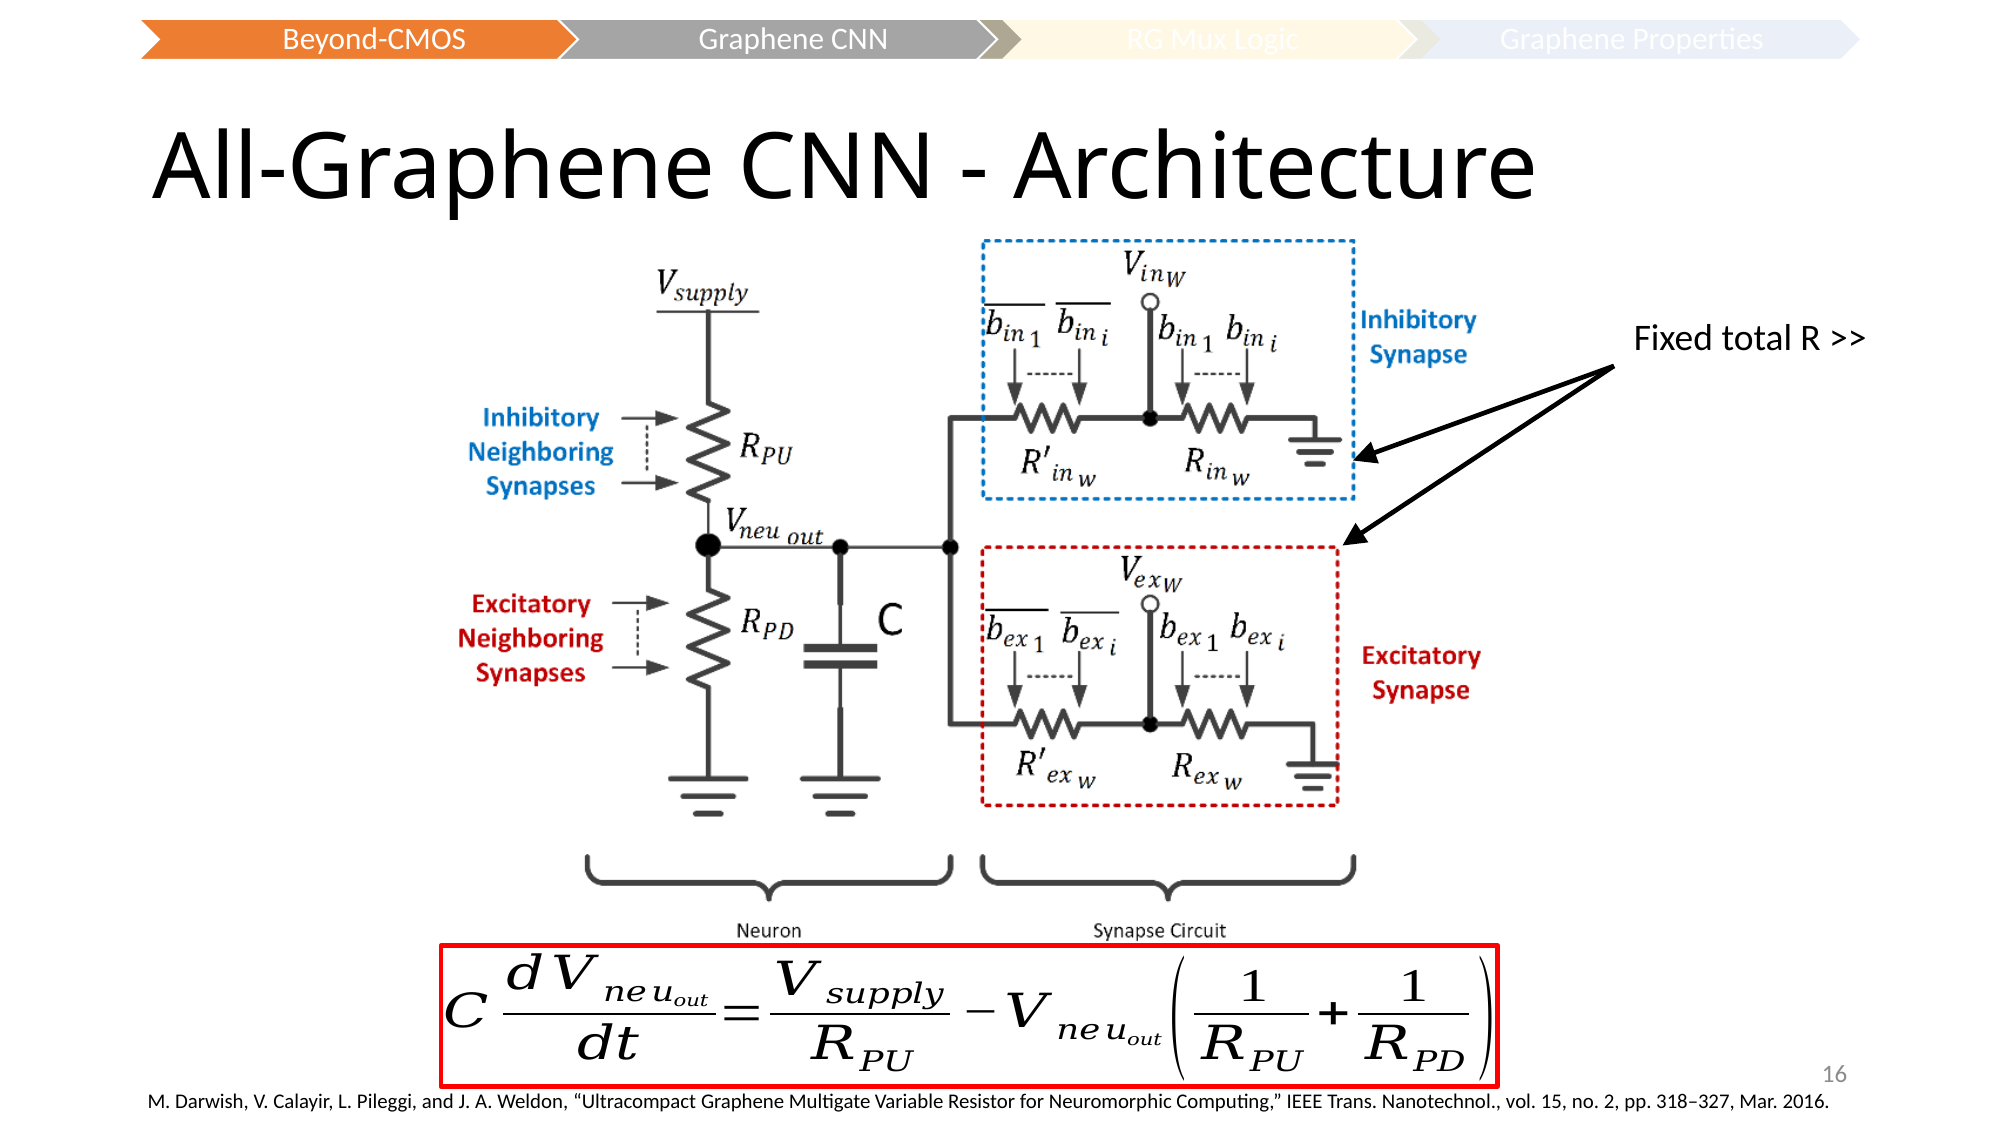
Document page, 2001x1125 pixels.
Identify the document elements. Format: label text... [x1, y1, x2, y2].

text_box M. Darwish, V. Calayir, L. Pileggi, and J. A. Weldon, “Ultracompact Graphene Multigate Variable Resistor for Neuromorphic Computing,” IEEE Trans. Nanotechnol., vol. 15, no. 2, pp. 318–327, Mar. 2016. [0, 1080, 1979, 1121]
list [443, 239, 1496, 954]
slide_number 16 [1412, 1042, 1863, 1103]
title All-Graphene CNN - Architecture [137, 60, 1863, 278]
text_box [137, 18, 1863, 60]
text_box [1342, 365, 1614, 546]
